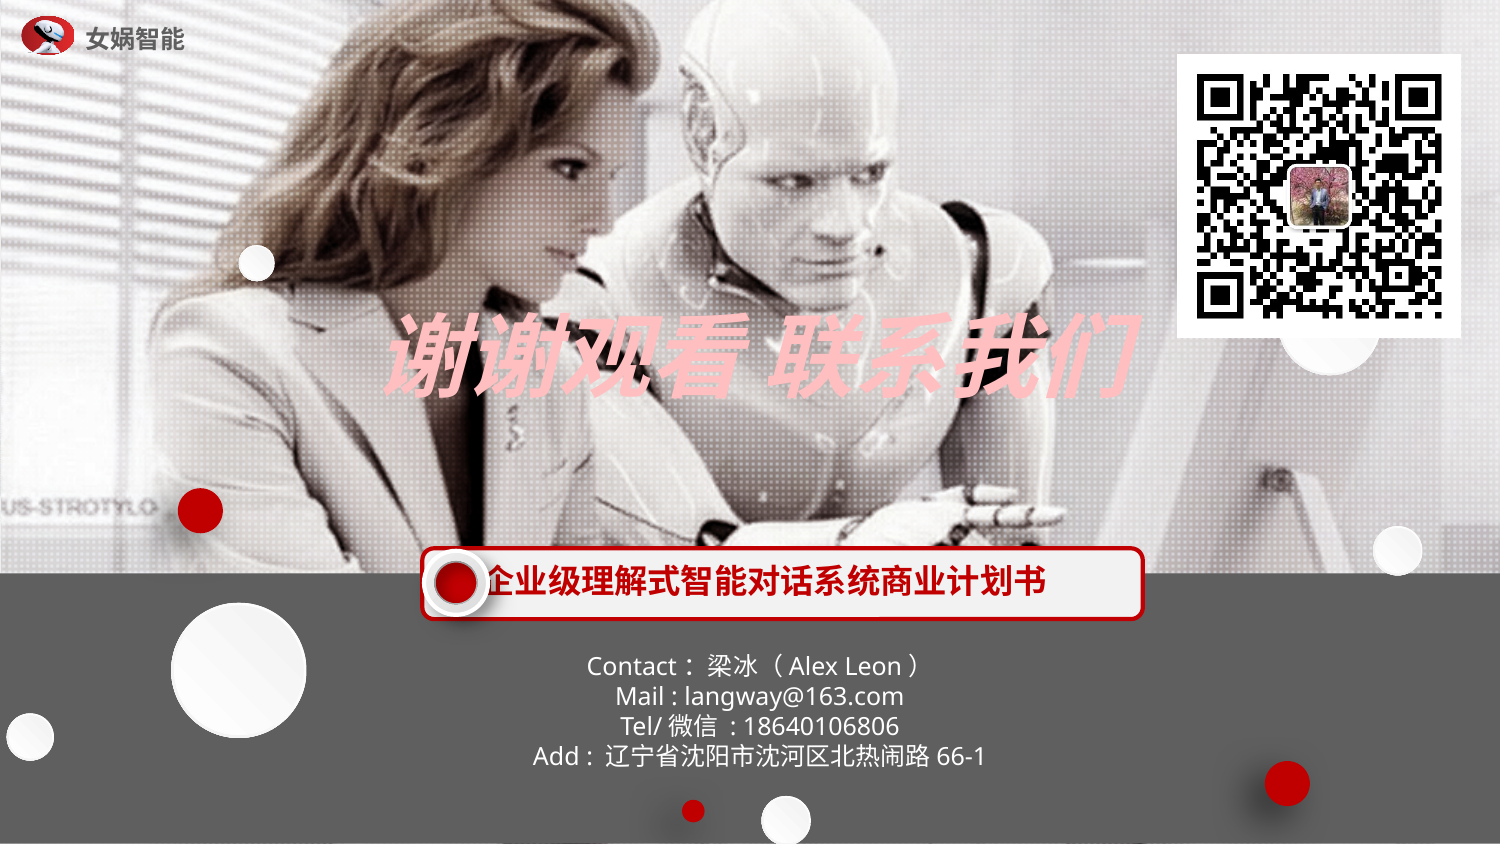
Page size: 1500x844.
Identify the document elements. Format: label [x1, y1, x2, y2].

text_box [423, 550, 489, 616]
text_box [238, 244, 275, 282]
text_box [1372, 525, 1423, 576]
text_box [761, 795, 812, 844]
text_box [1278, 346, 1381, 376]
text_box [170, 602, 307, 739]
picture [0, 0, 1500, 844]
text_box [6, 713, 55, 761]
text_box [20, 15, 197, 62]
